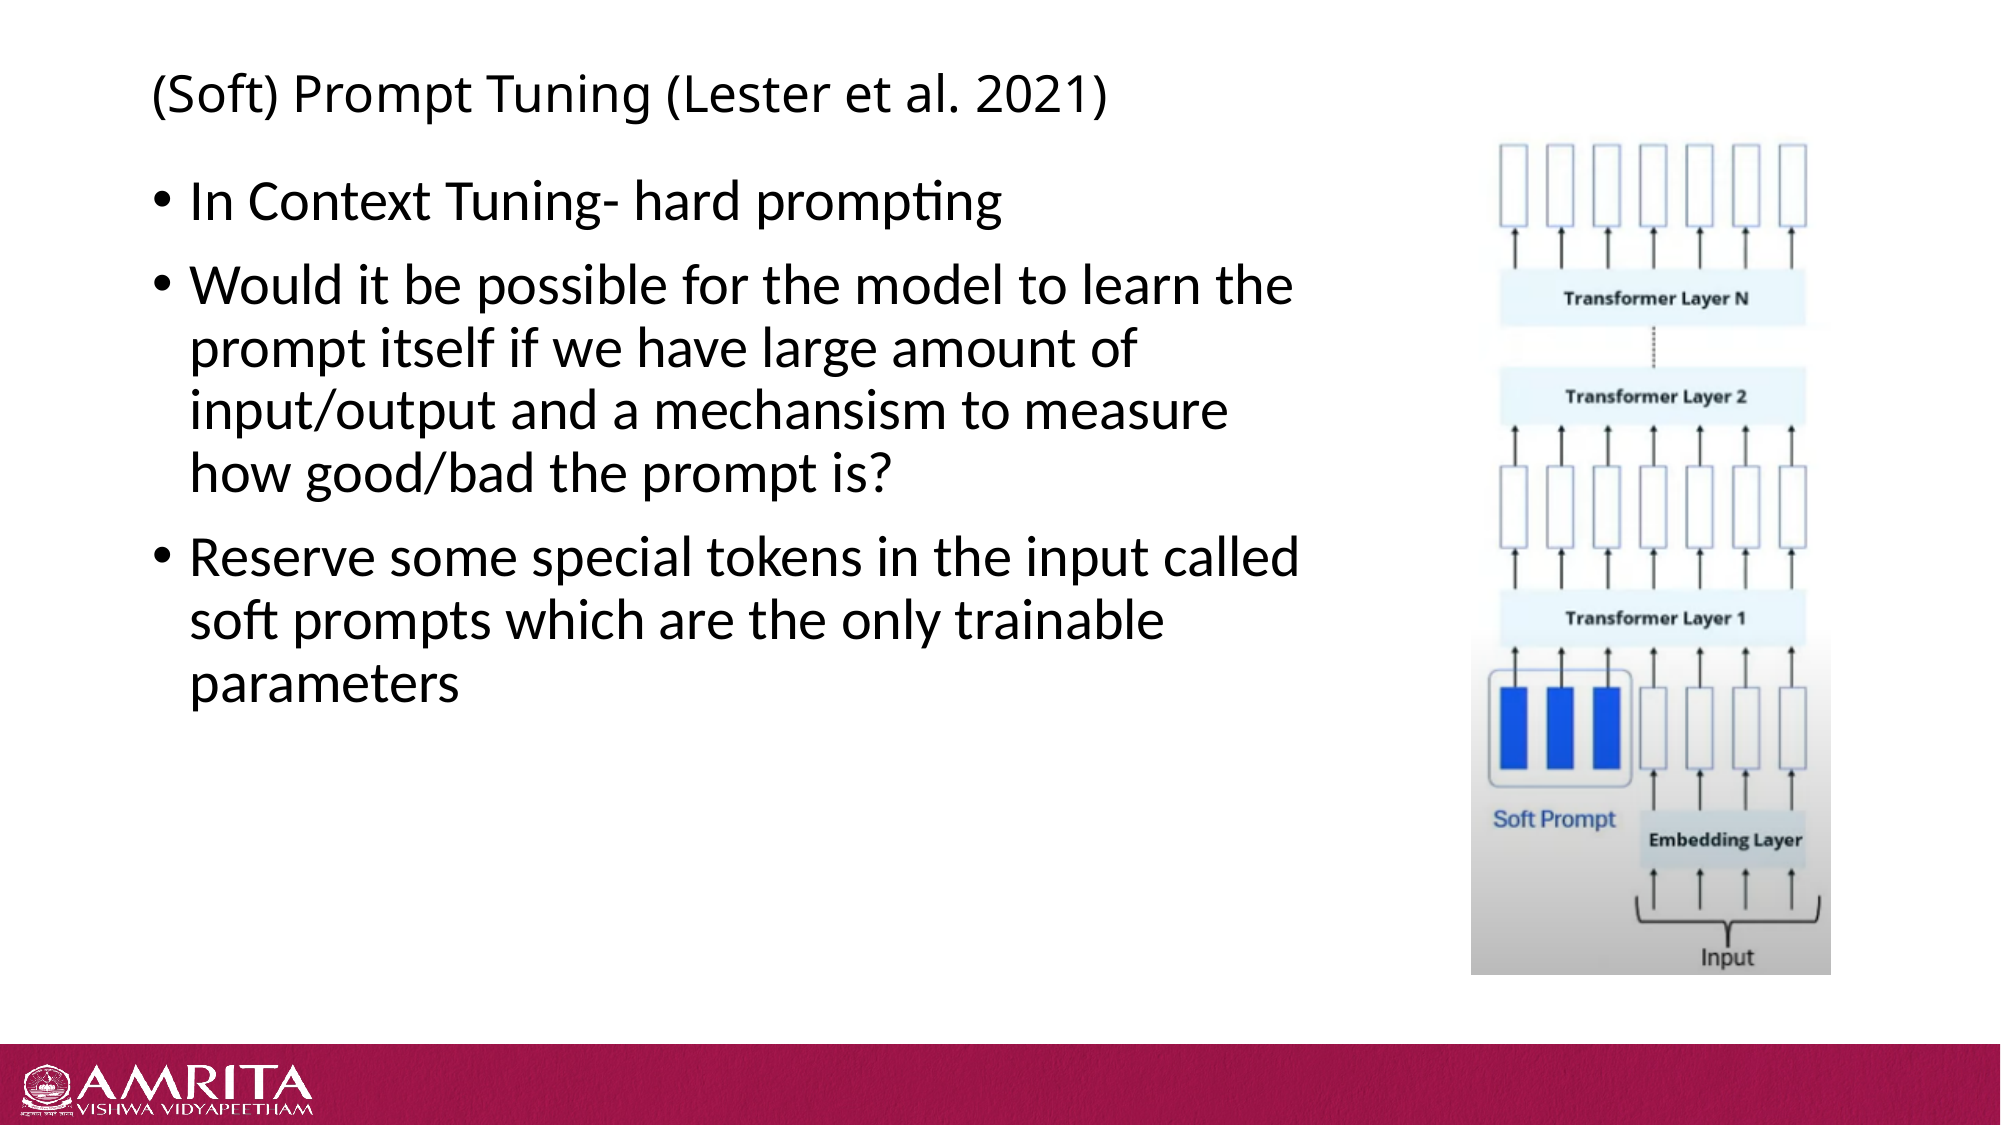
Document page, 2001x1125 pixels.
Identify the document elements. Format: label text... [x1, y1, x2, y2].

picture [1471, 132, 1831, 975]
picture [0, 1044, 2001, 1125]
list In Context Tuning- hard prompting Would it be possible for the model to learn the prompt itself if we have large amount of input/output and a mechansism to measure how good/bad the prompt is? Reserve some special tokens in the input called soft prompts which are the only trainable parameters [137, 162, 1349, 1014]
title (Soft) Prompt Tuning (Lester et al. 2021) [137, 59, 1863, 132]
